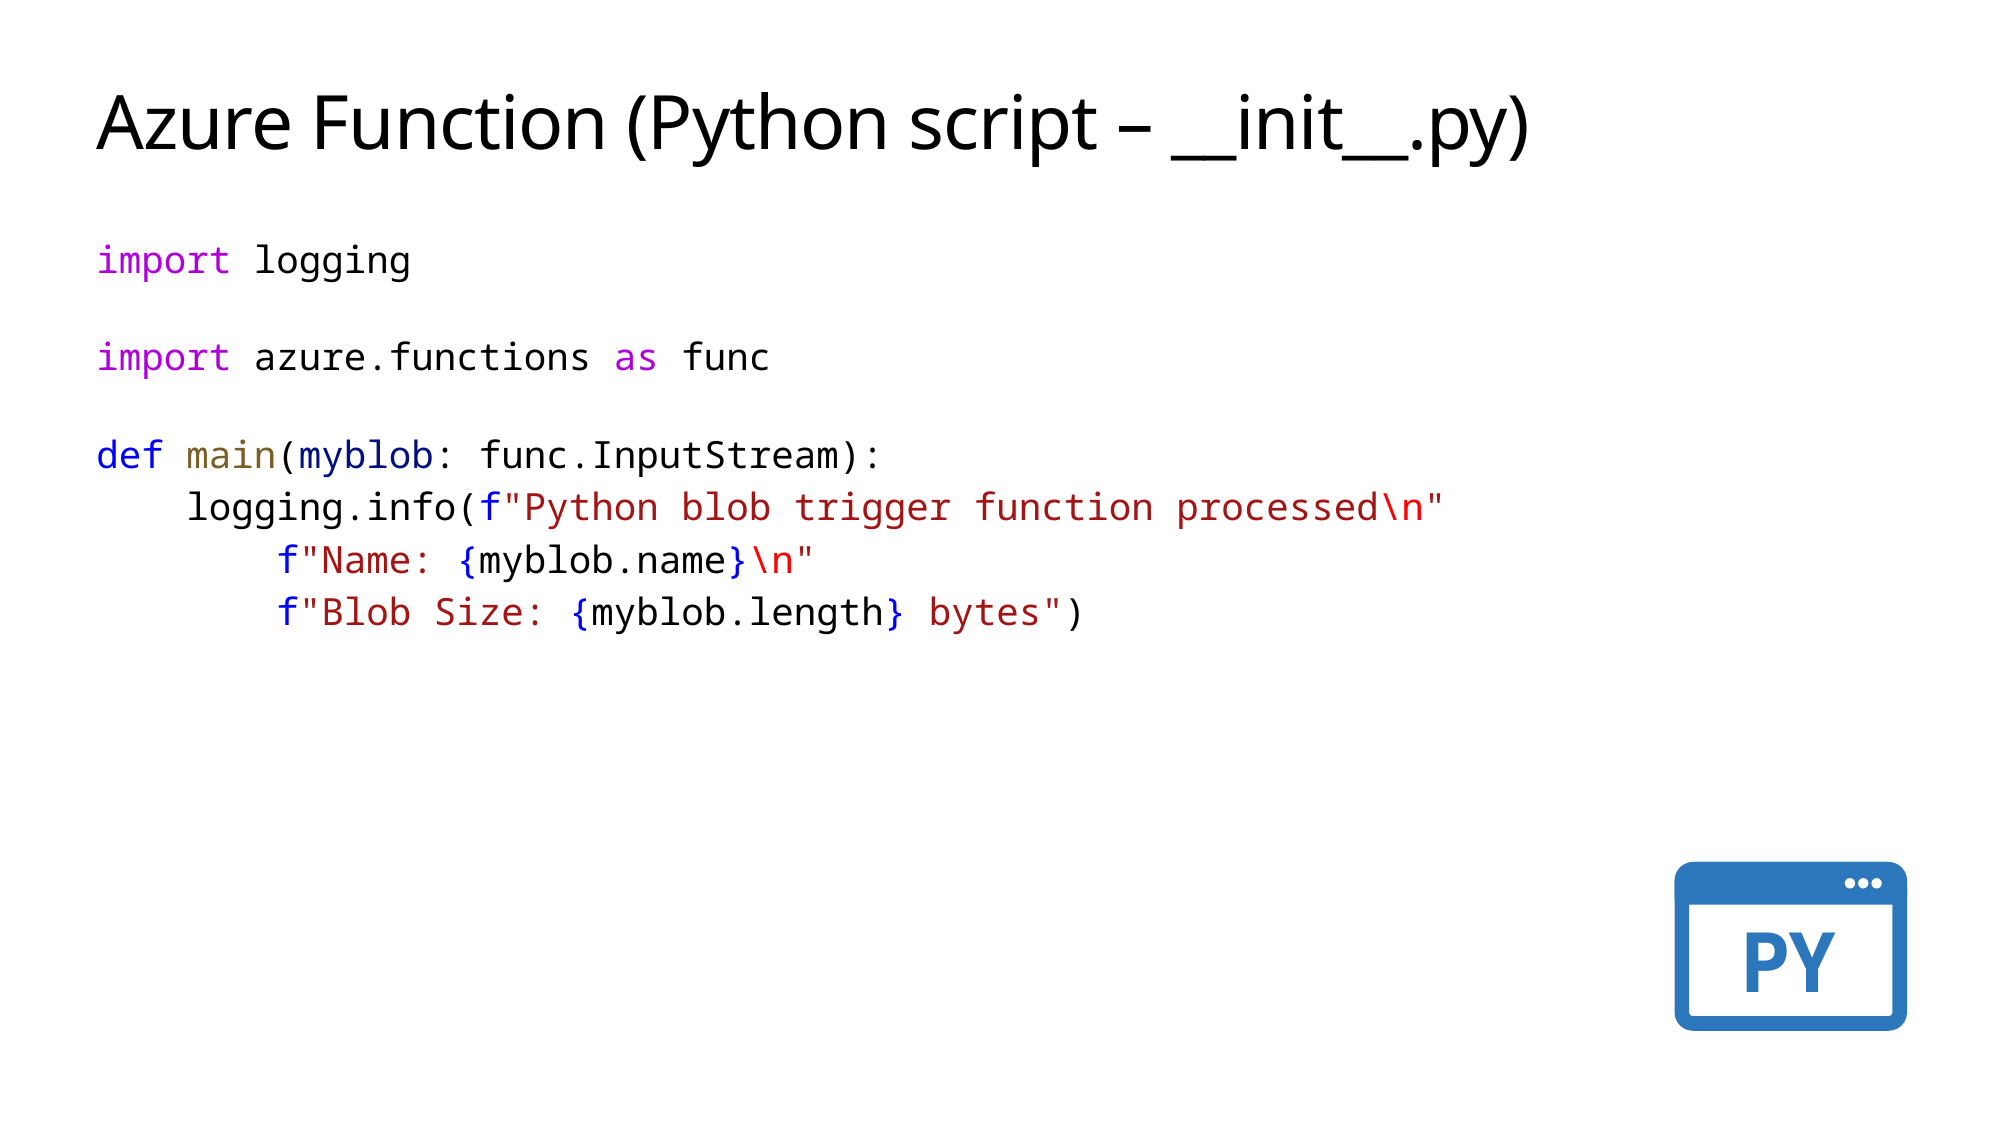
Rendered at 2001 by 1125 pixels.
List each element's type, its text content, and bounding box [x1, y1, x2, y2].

list import logging import azure.functions as func def main(myblob: func.InputStream): logging.info(f"Python blob trigger function processed\n" f"Name: {myblob.name}\n" f"Blob Size: {myblob.length} bytes") [96, 235, 1904, 549]
title Azure Function (Python script – __init__.py) [96, 75, 1904, 166]
